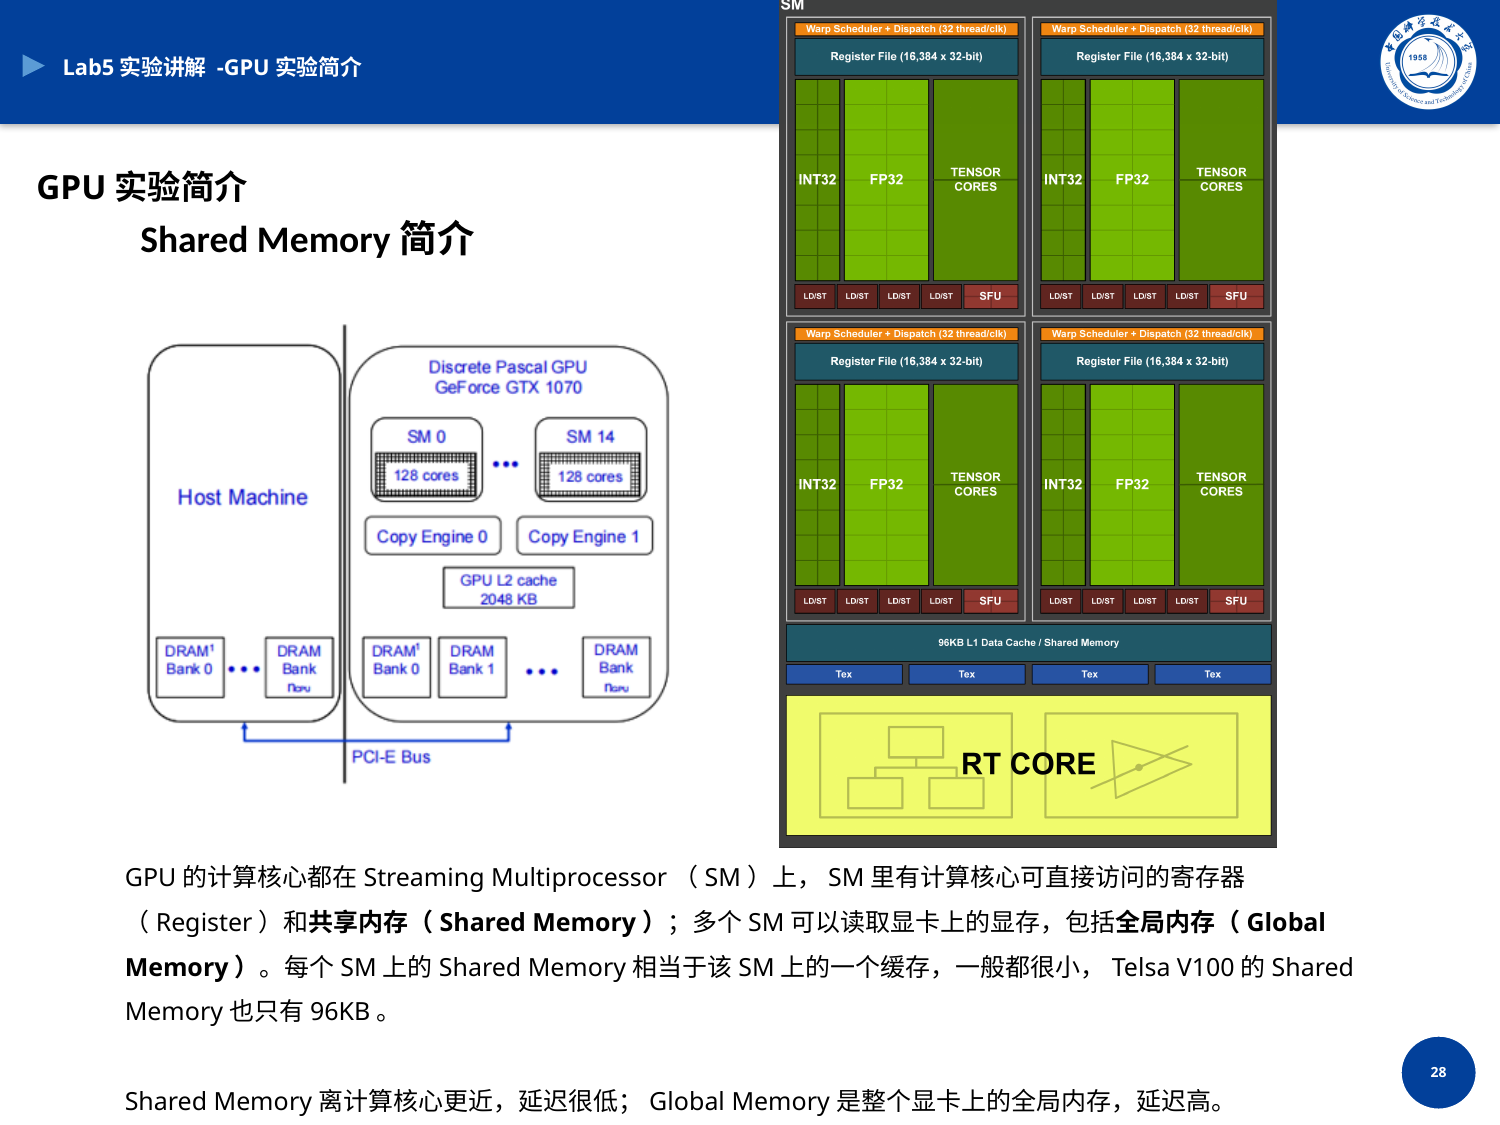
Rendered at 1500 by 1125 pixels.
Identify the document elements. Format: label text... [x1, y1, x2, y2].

picture [1379, 13, 1478, 111]
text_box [22, 45, 779, 88]
picture [779, 0, 1277, 848]
text_box GPU实验简介 [21, 139, 263, 207]
picture [126, 316, 688, 791]
text_box GPU的计算核心都在Streaming Multiprocessor（SM）上，SM里有计算核心可直接访问的寄存器（Register）和共享内存（Shared Memory）；多个SM可以读取显卡上的显存，包括全局内存（Global Memory）。每个SM上的Shared Memory相当于该SM上的一个缓存，一般都很小，Telsa V100的Shared Memory也只有96KB。 Shared Memory离计算核心更近，延迟很低；Global Memory是整个显卡上的全局内存，延迟高。 [110, 838, 1409, 1123]
text_box Shared Memory简介 [0, 207, 490, 268]
